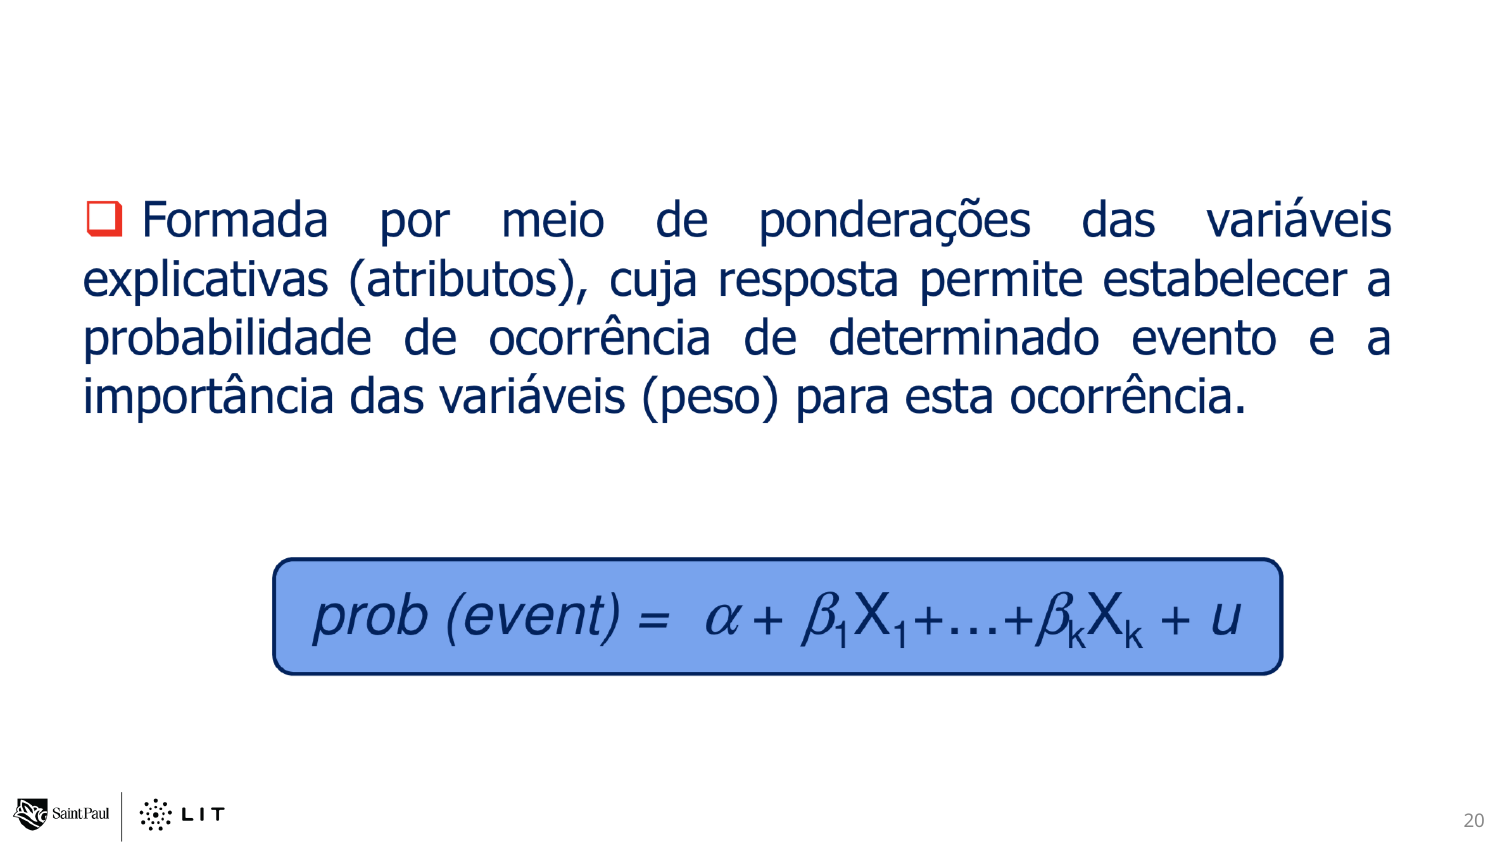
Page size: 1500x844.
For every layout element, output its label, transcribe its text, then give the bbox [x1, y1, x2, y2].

slide_number 19 [1412, 798, 1500, 844]
picture [62, 177, 1412, 706]
picture [0, 789, 237, 844]
